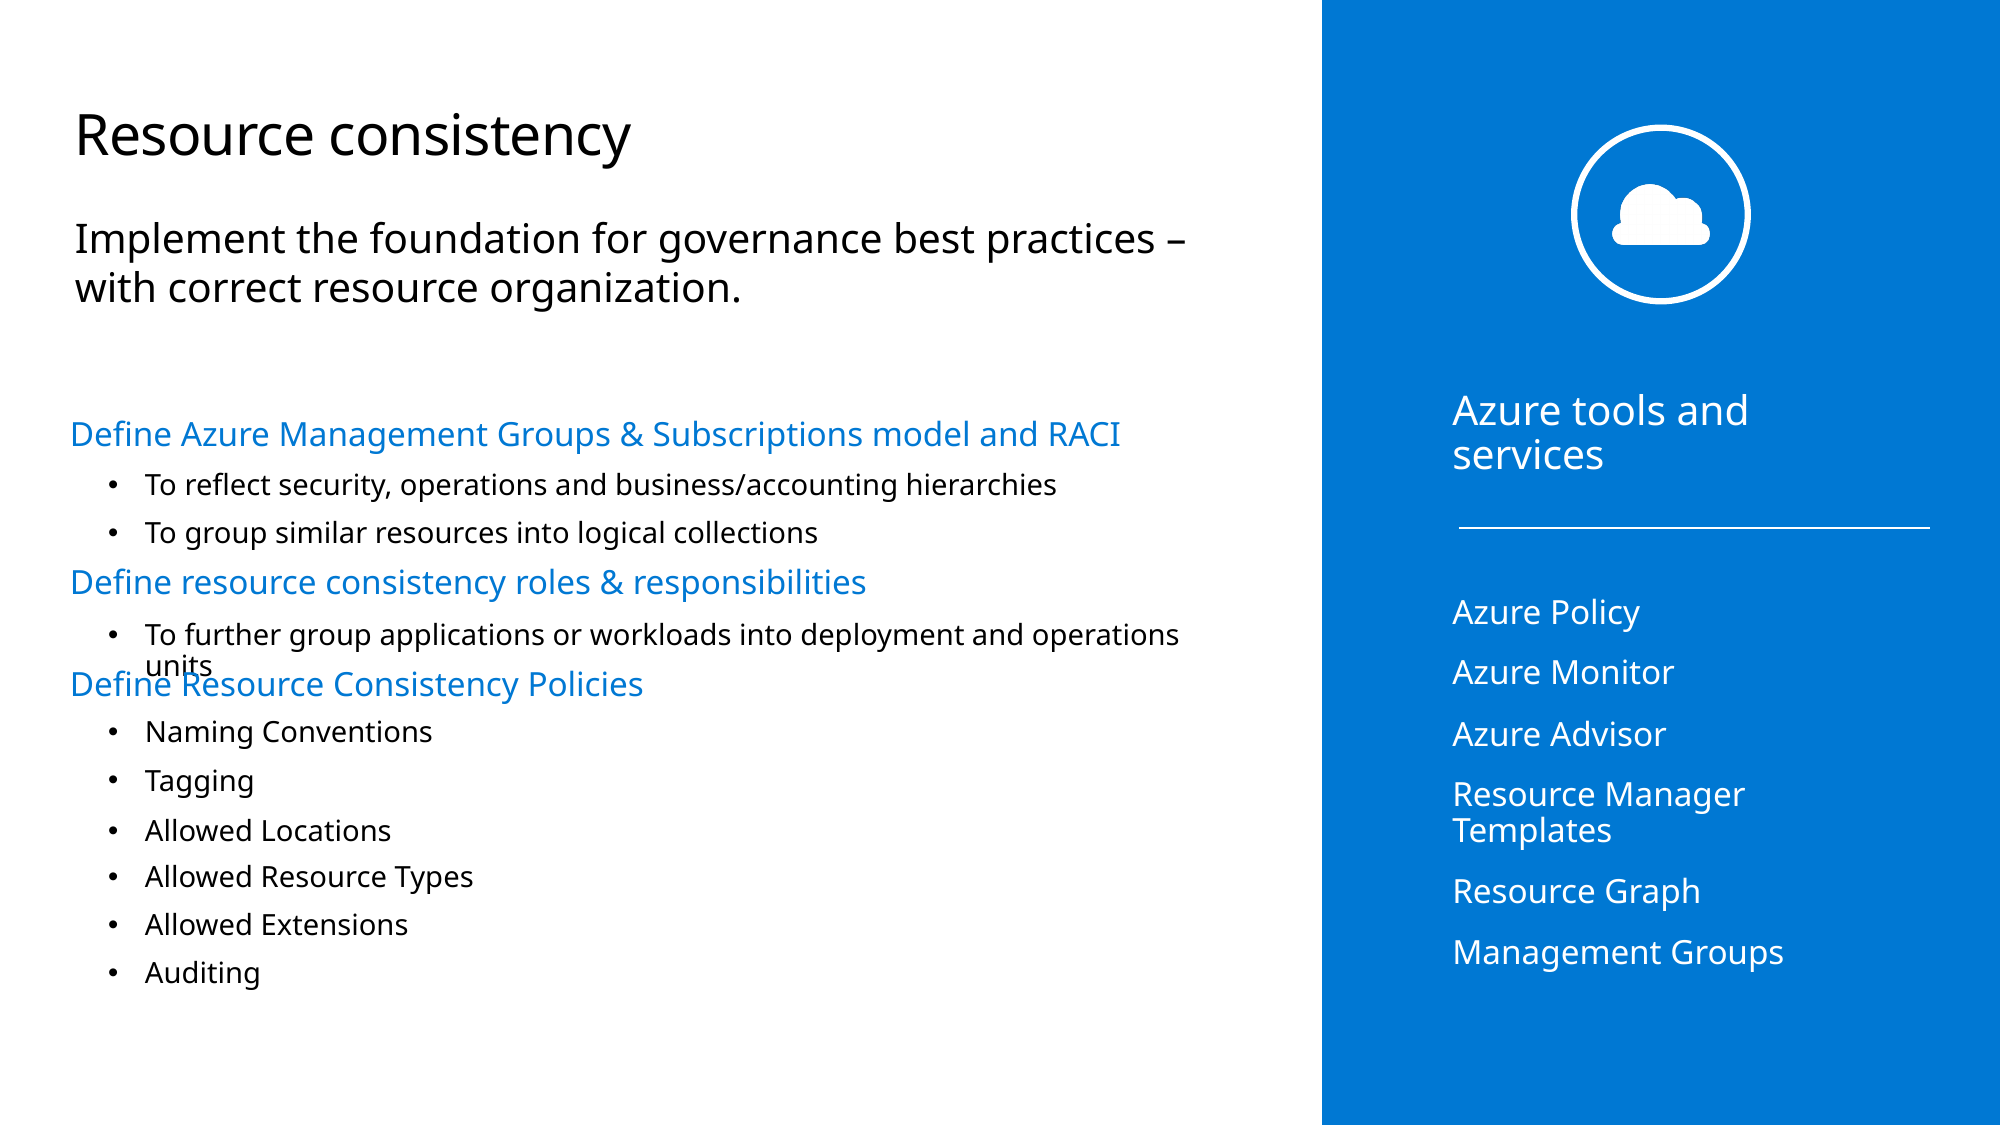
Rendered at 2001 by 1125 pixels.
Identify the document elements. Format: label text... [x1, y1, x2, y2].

list Define Resource Consistency Policies Naming Conventions Tagging Allowed Locations Allowed Resource Types Allowed Extensions Auditing [70, 652, 675, 1009]
list Define Azure Management Groups & Subscriptions model and RACI To reflect security, operations and business/accounting hierarchies To group similar resources into logical collections [70, 403, 1191, 550]
title Resource consistency [74, 101, 641, 185]
list Azure tools and services [1452, 375, 1827, 495]
list Define resource consistency roles & responsibilities To further group applications or workloads into deployment and operations units [70, 550, 1232, 668]
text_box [1573, 127, 1749, 302]
list Azure Policy Azure Monitor Azure Advisor Resource Manager Templates Resource Graph Management Groups [1452, 580, 1931, 956]
list Implement the foundation for governance best practices – with correct resource organization. [74, 197, 1323, 329]
